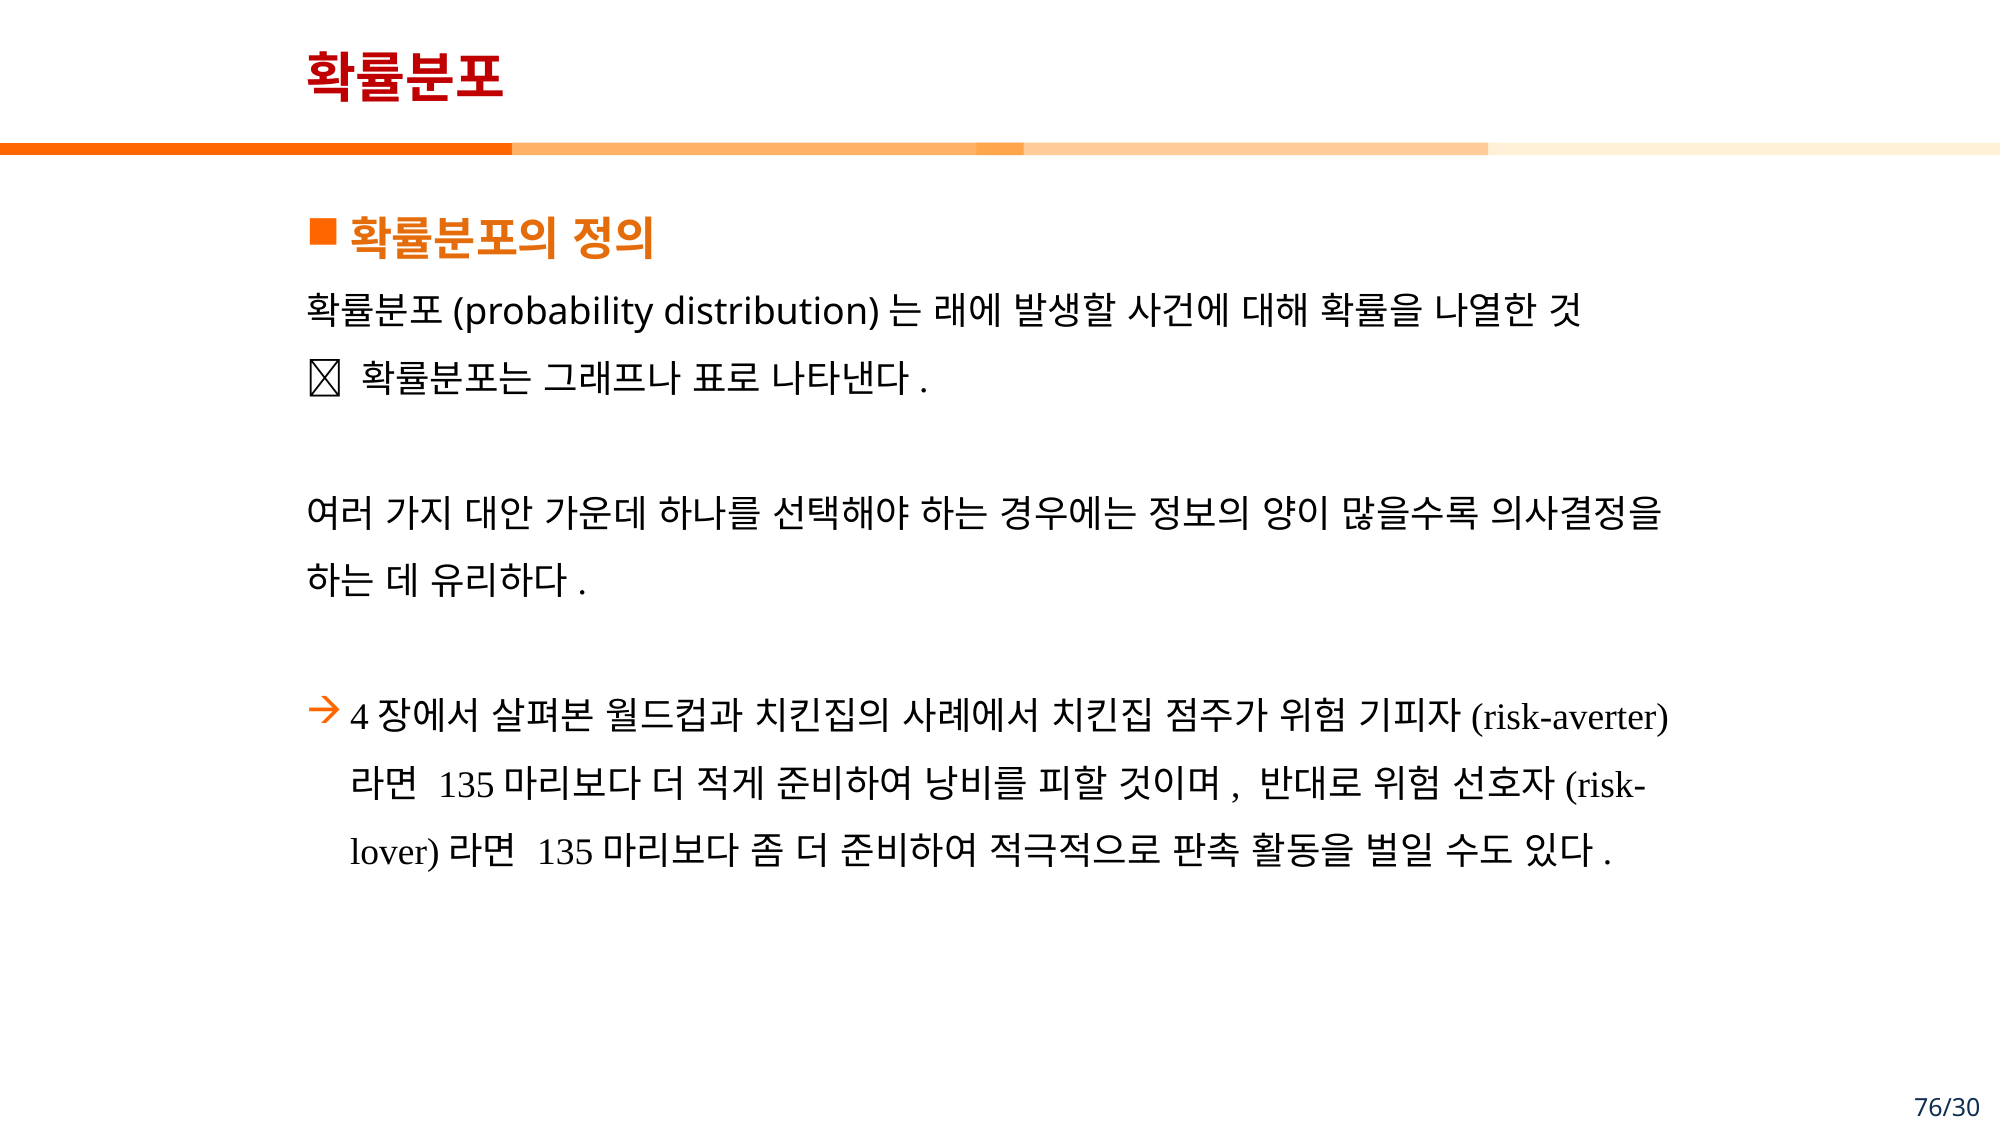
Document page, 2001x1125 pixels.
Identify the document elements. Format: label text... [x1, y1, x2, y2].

title 확률분포 [291, 31, 1532, 122]
list 확률분포의 정의 확률분포(probability distribution)는 래에 발생할 사건에 대해 확률을 나열한 것  확률분포는 그래프나 표로 나타낸다. 여러 가지 대안 가운데 하나를 선택해야 하는 경우에는 정보의 양이 많을수록 의사결정을 하는 데 유리하다. 4장에서 살펴본 월드컵과 치킨집의 사례에서 치킨집 점주가 위험 기피자(risk-averter)라면 135마리보다 더 적게 준비하여 낭비를 피할 것이며, 반대로 위험 선호자(risk-lover)라면 135마리보다 좀 더 준비하여 적극적으로 판촉 활동을 벌일 수도 있다. [291, 174, 1709, 1073]
